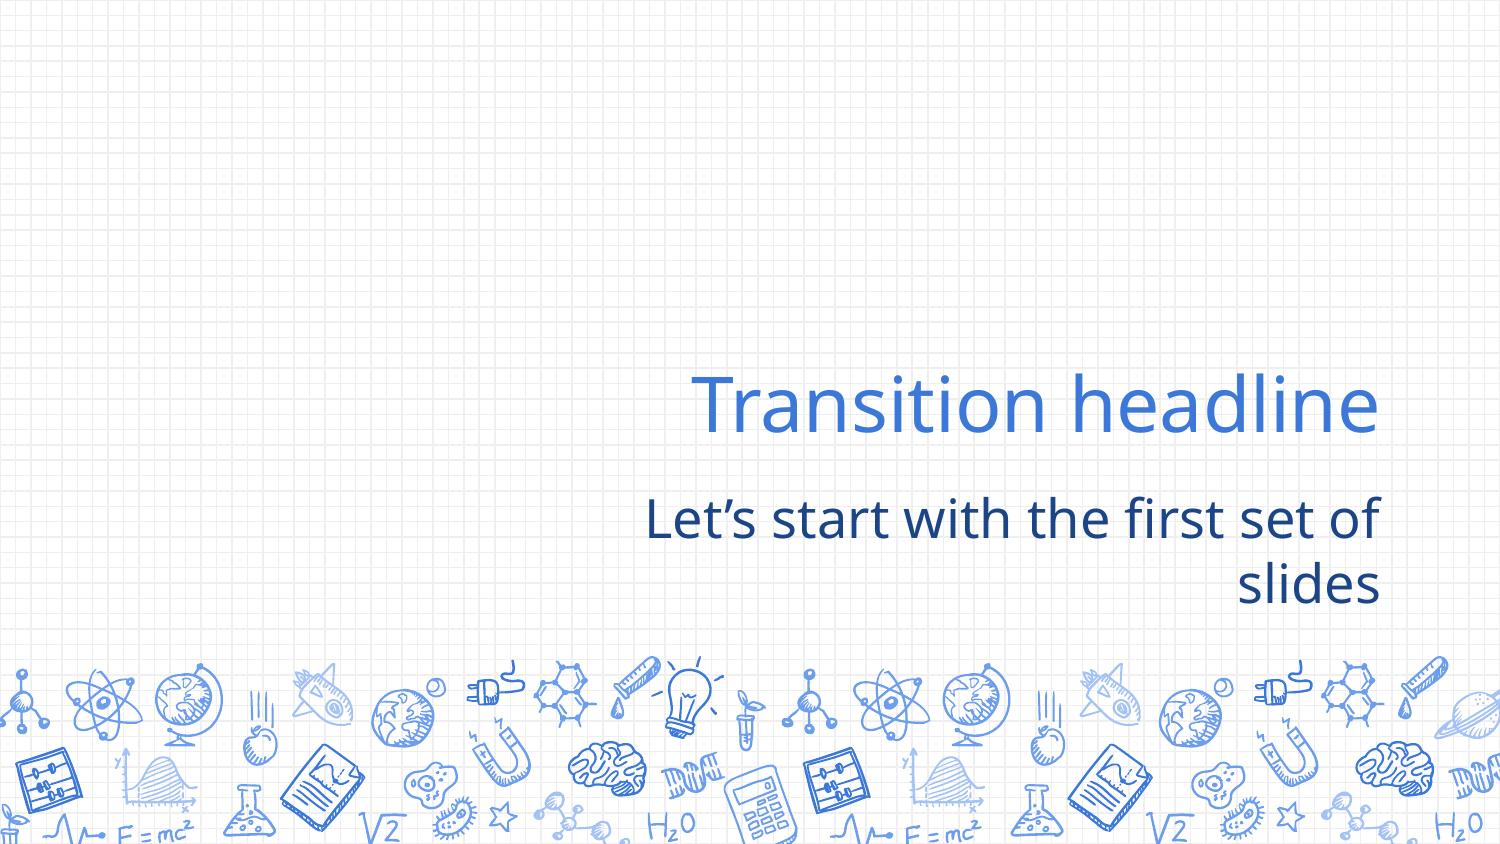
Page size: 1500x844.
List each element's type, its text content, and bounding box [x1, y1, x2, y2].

title Transition headline [526, 272, 1397, 463]
subtitle Let’s start with the first set of slides [526, 469, 1397, 599]
